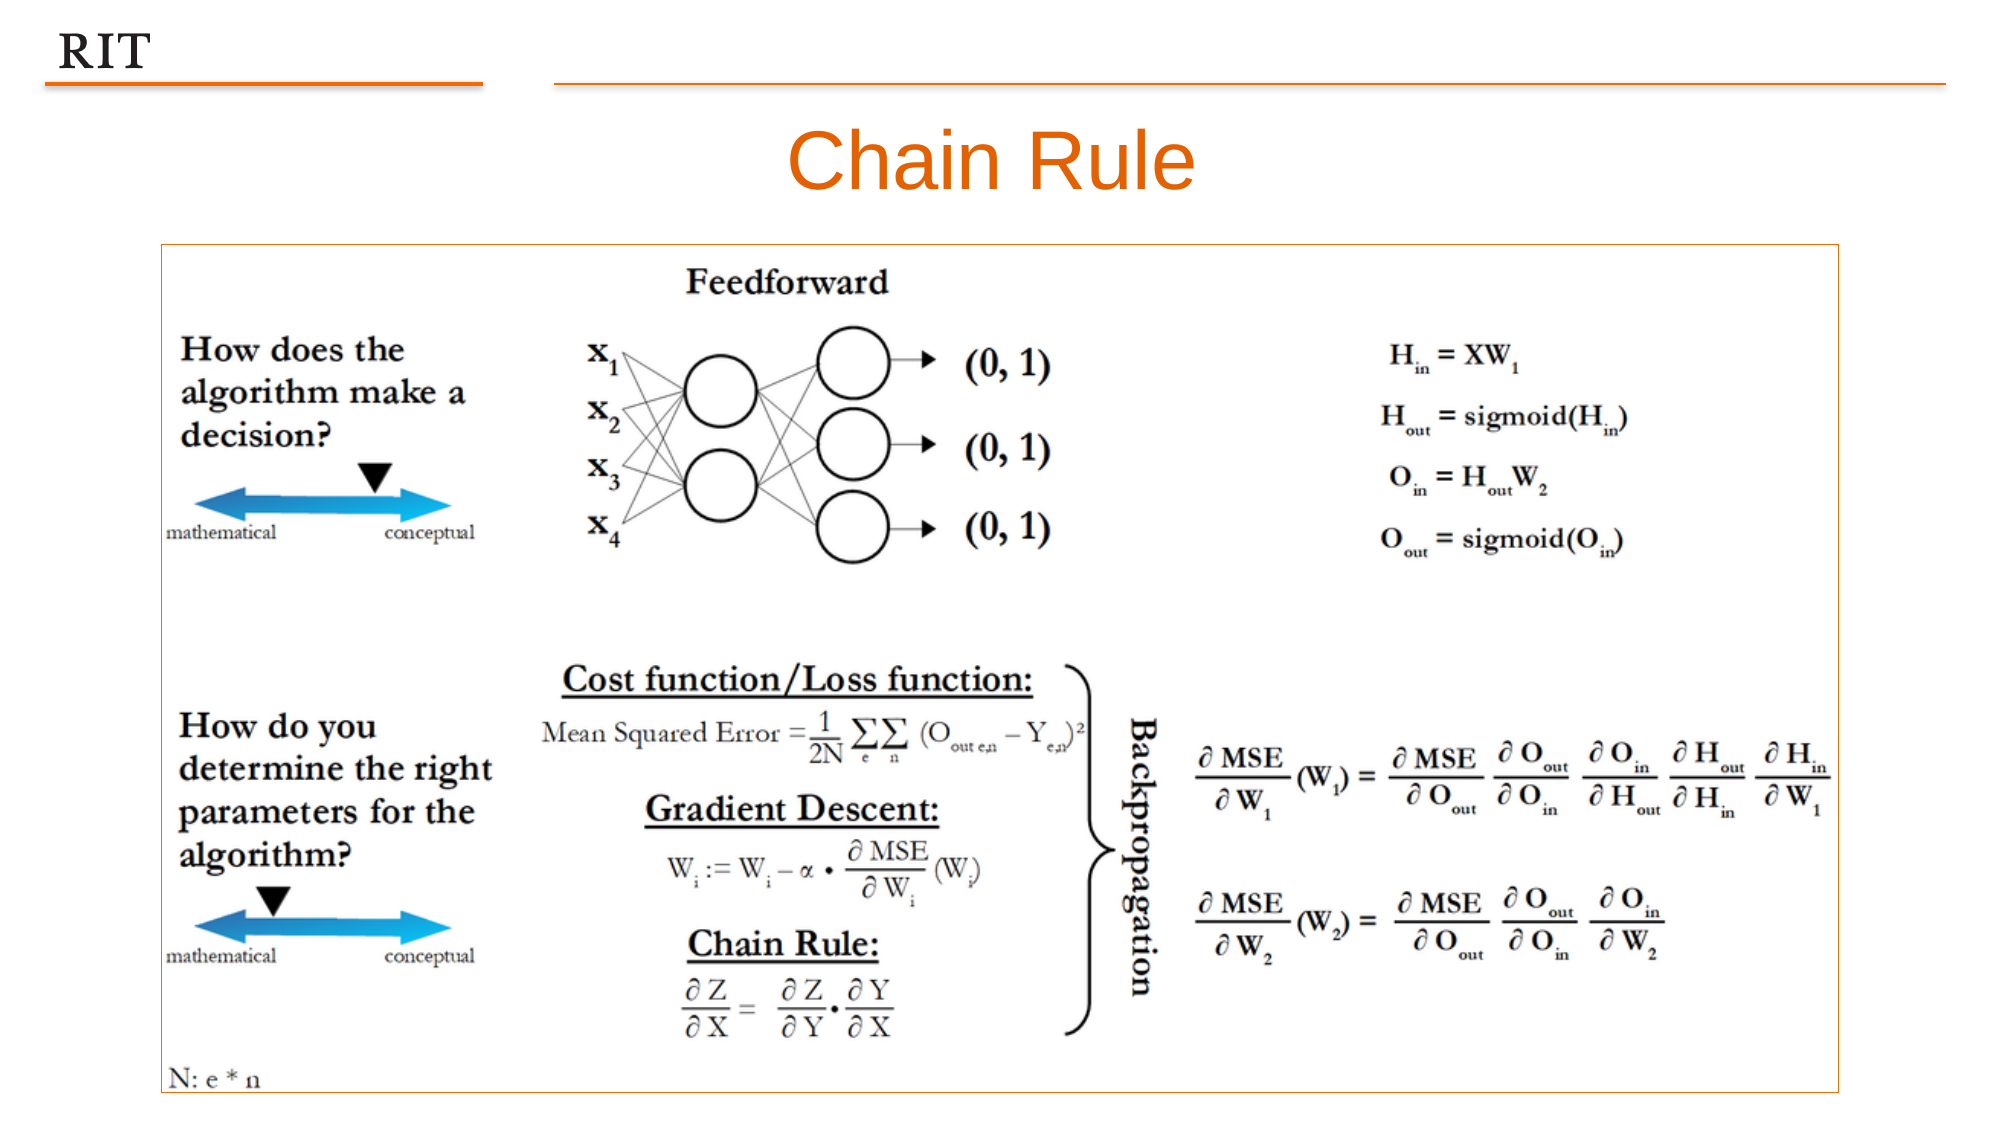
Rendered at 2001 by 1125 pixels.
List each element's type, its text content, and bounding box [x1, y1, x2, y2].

text_box Chain rule [92, 226, 1909, 302]
title Chain Rule [92, 114, 1893, 198]
picture [160, 244, 1839, 1094]
